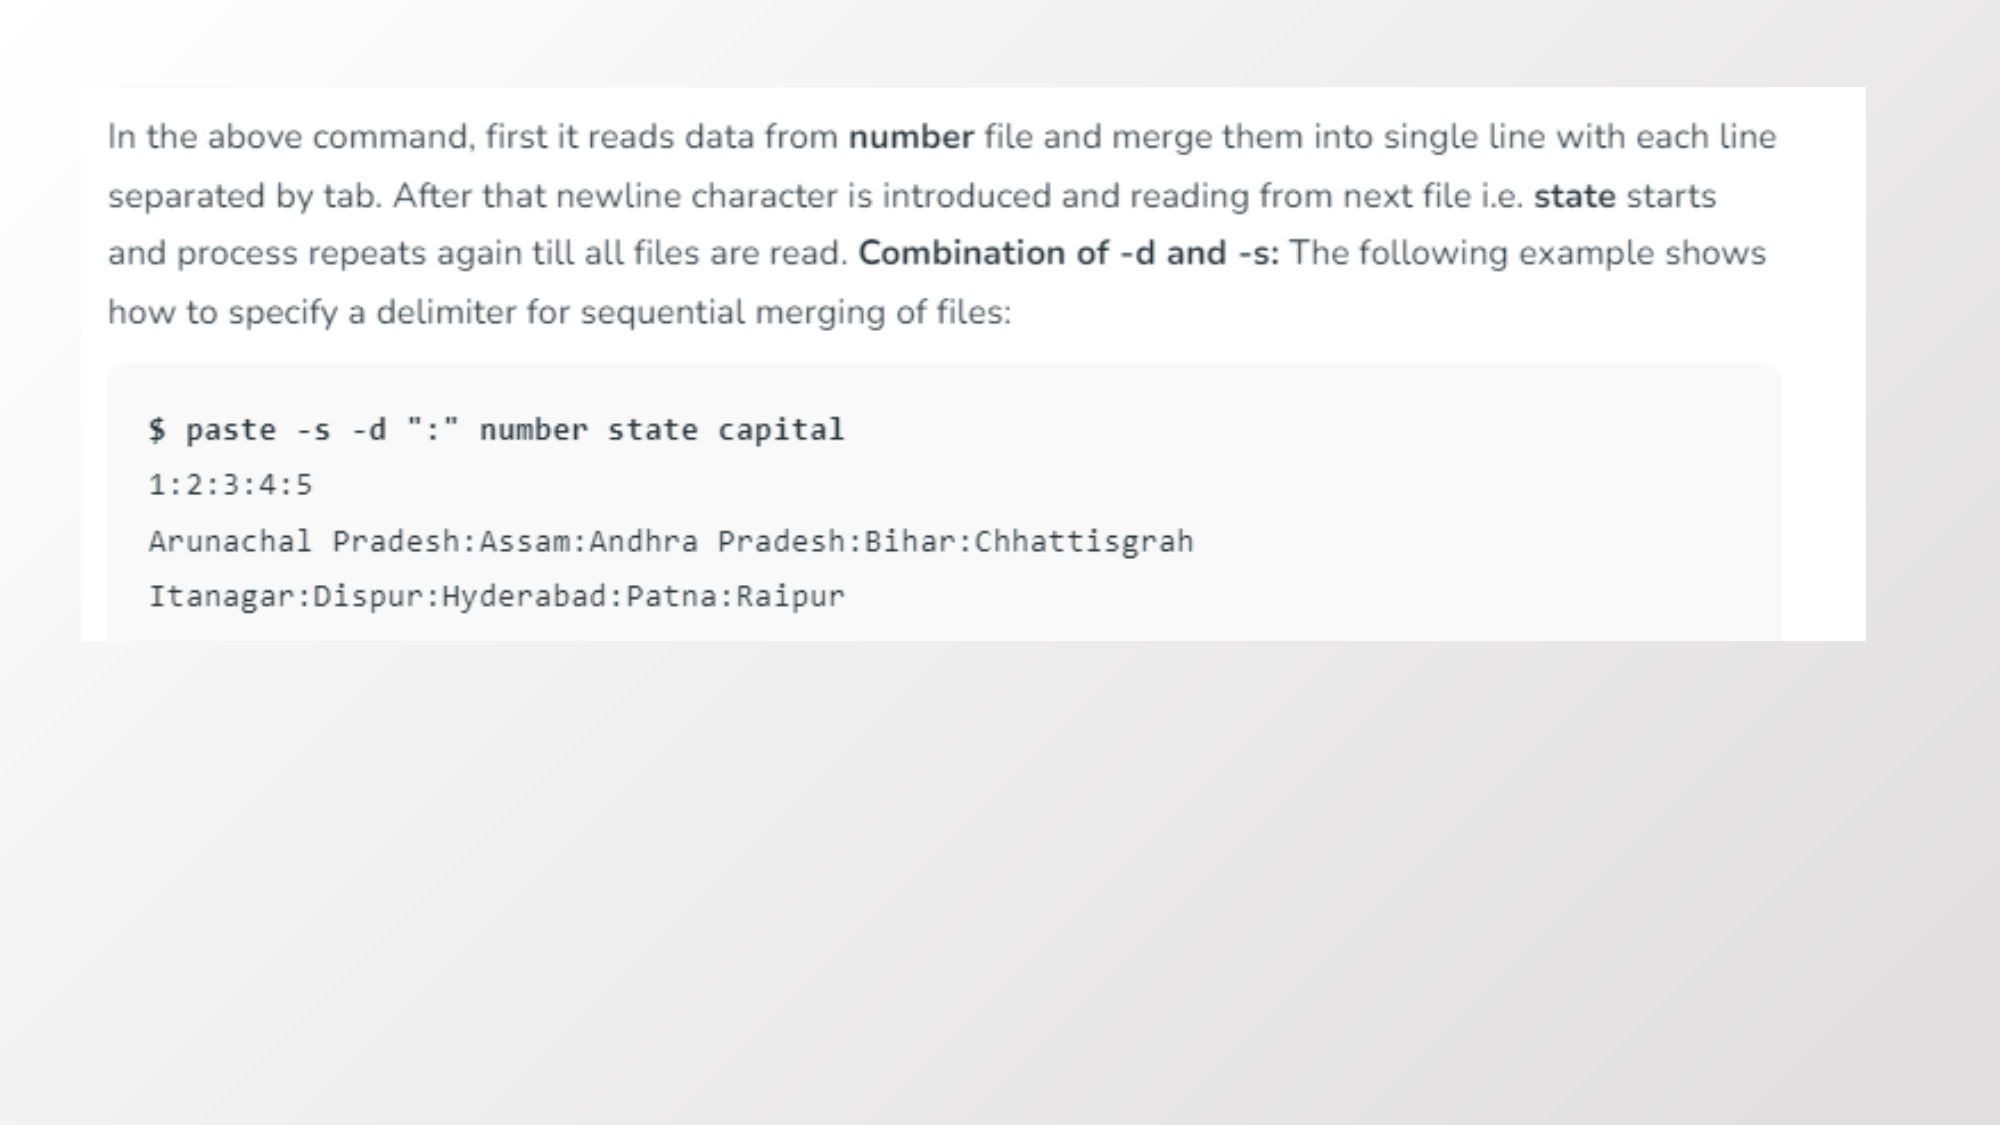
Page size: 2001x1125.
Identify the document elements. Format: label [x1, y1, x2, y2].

picture [81, 87, 1866, 641]
